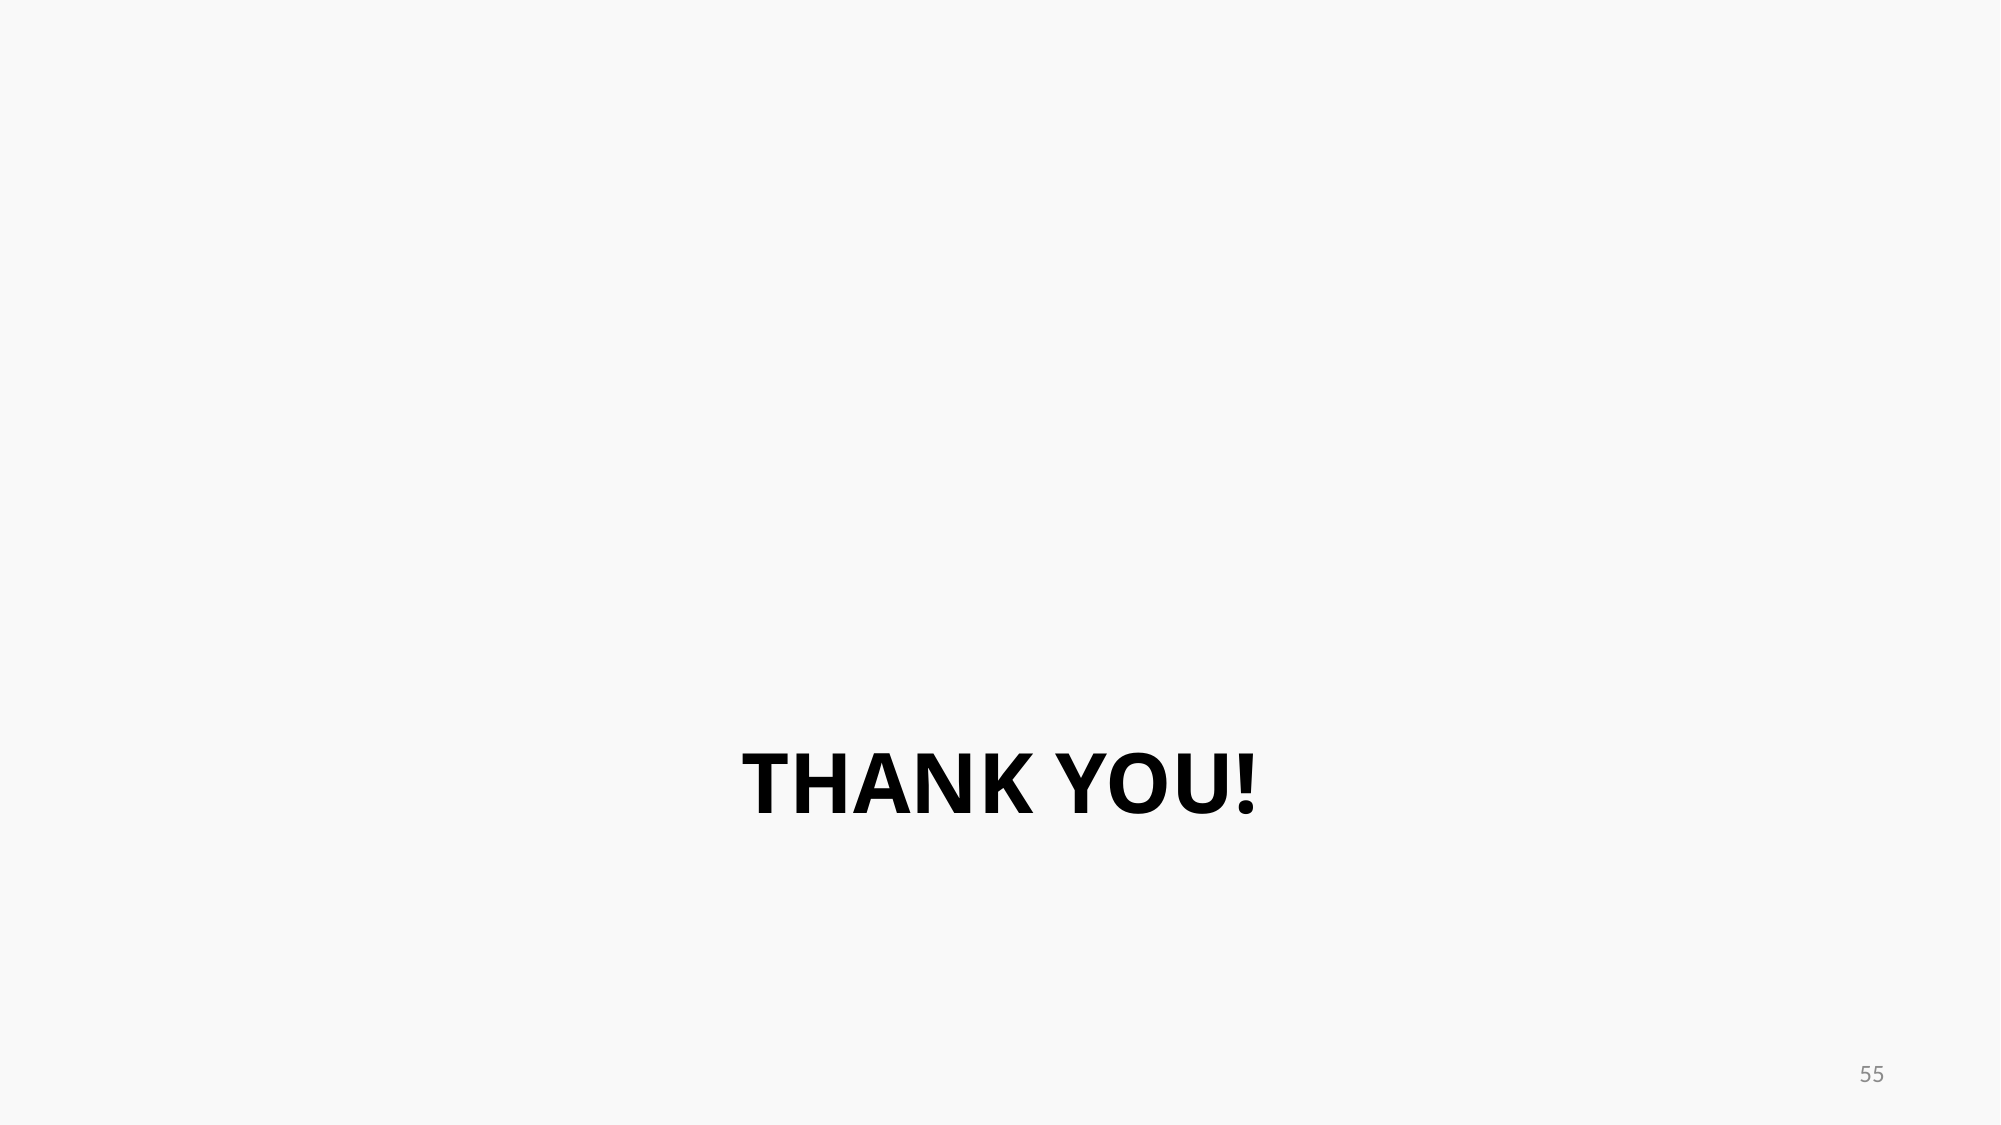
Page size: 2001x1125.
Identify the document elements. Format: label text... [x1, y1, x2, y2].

title Thank YOu! [157, 722, 1842, 947]
slide_number 55 [1433, 1042, 1900, 1103]
